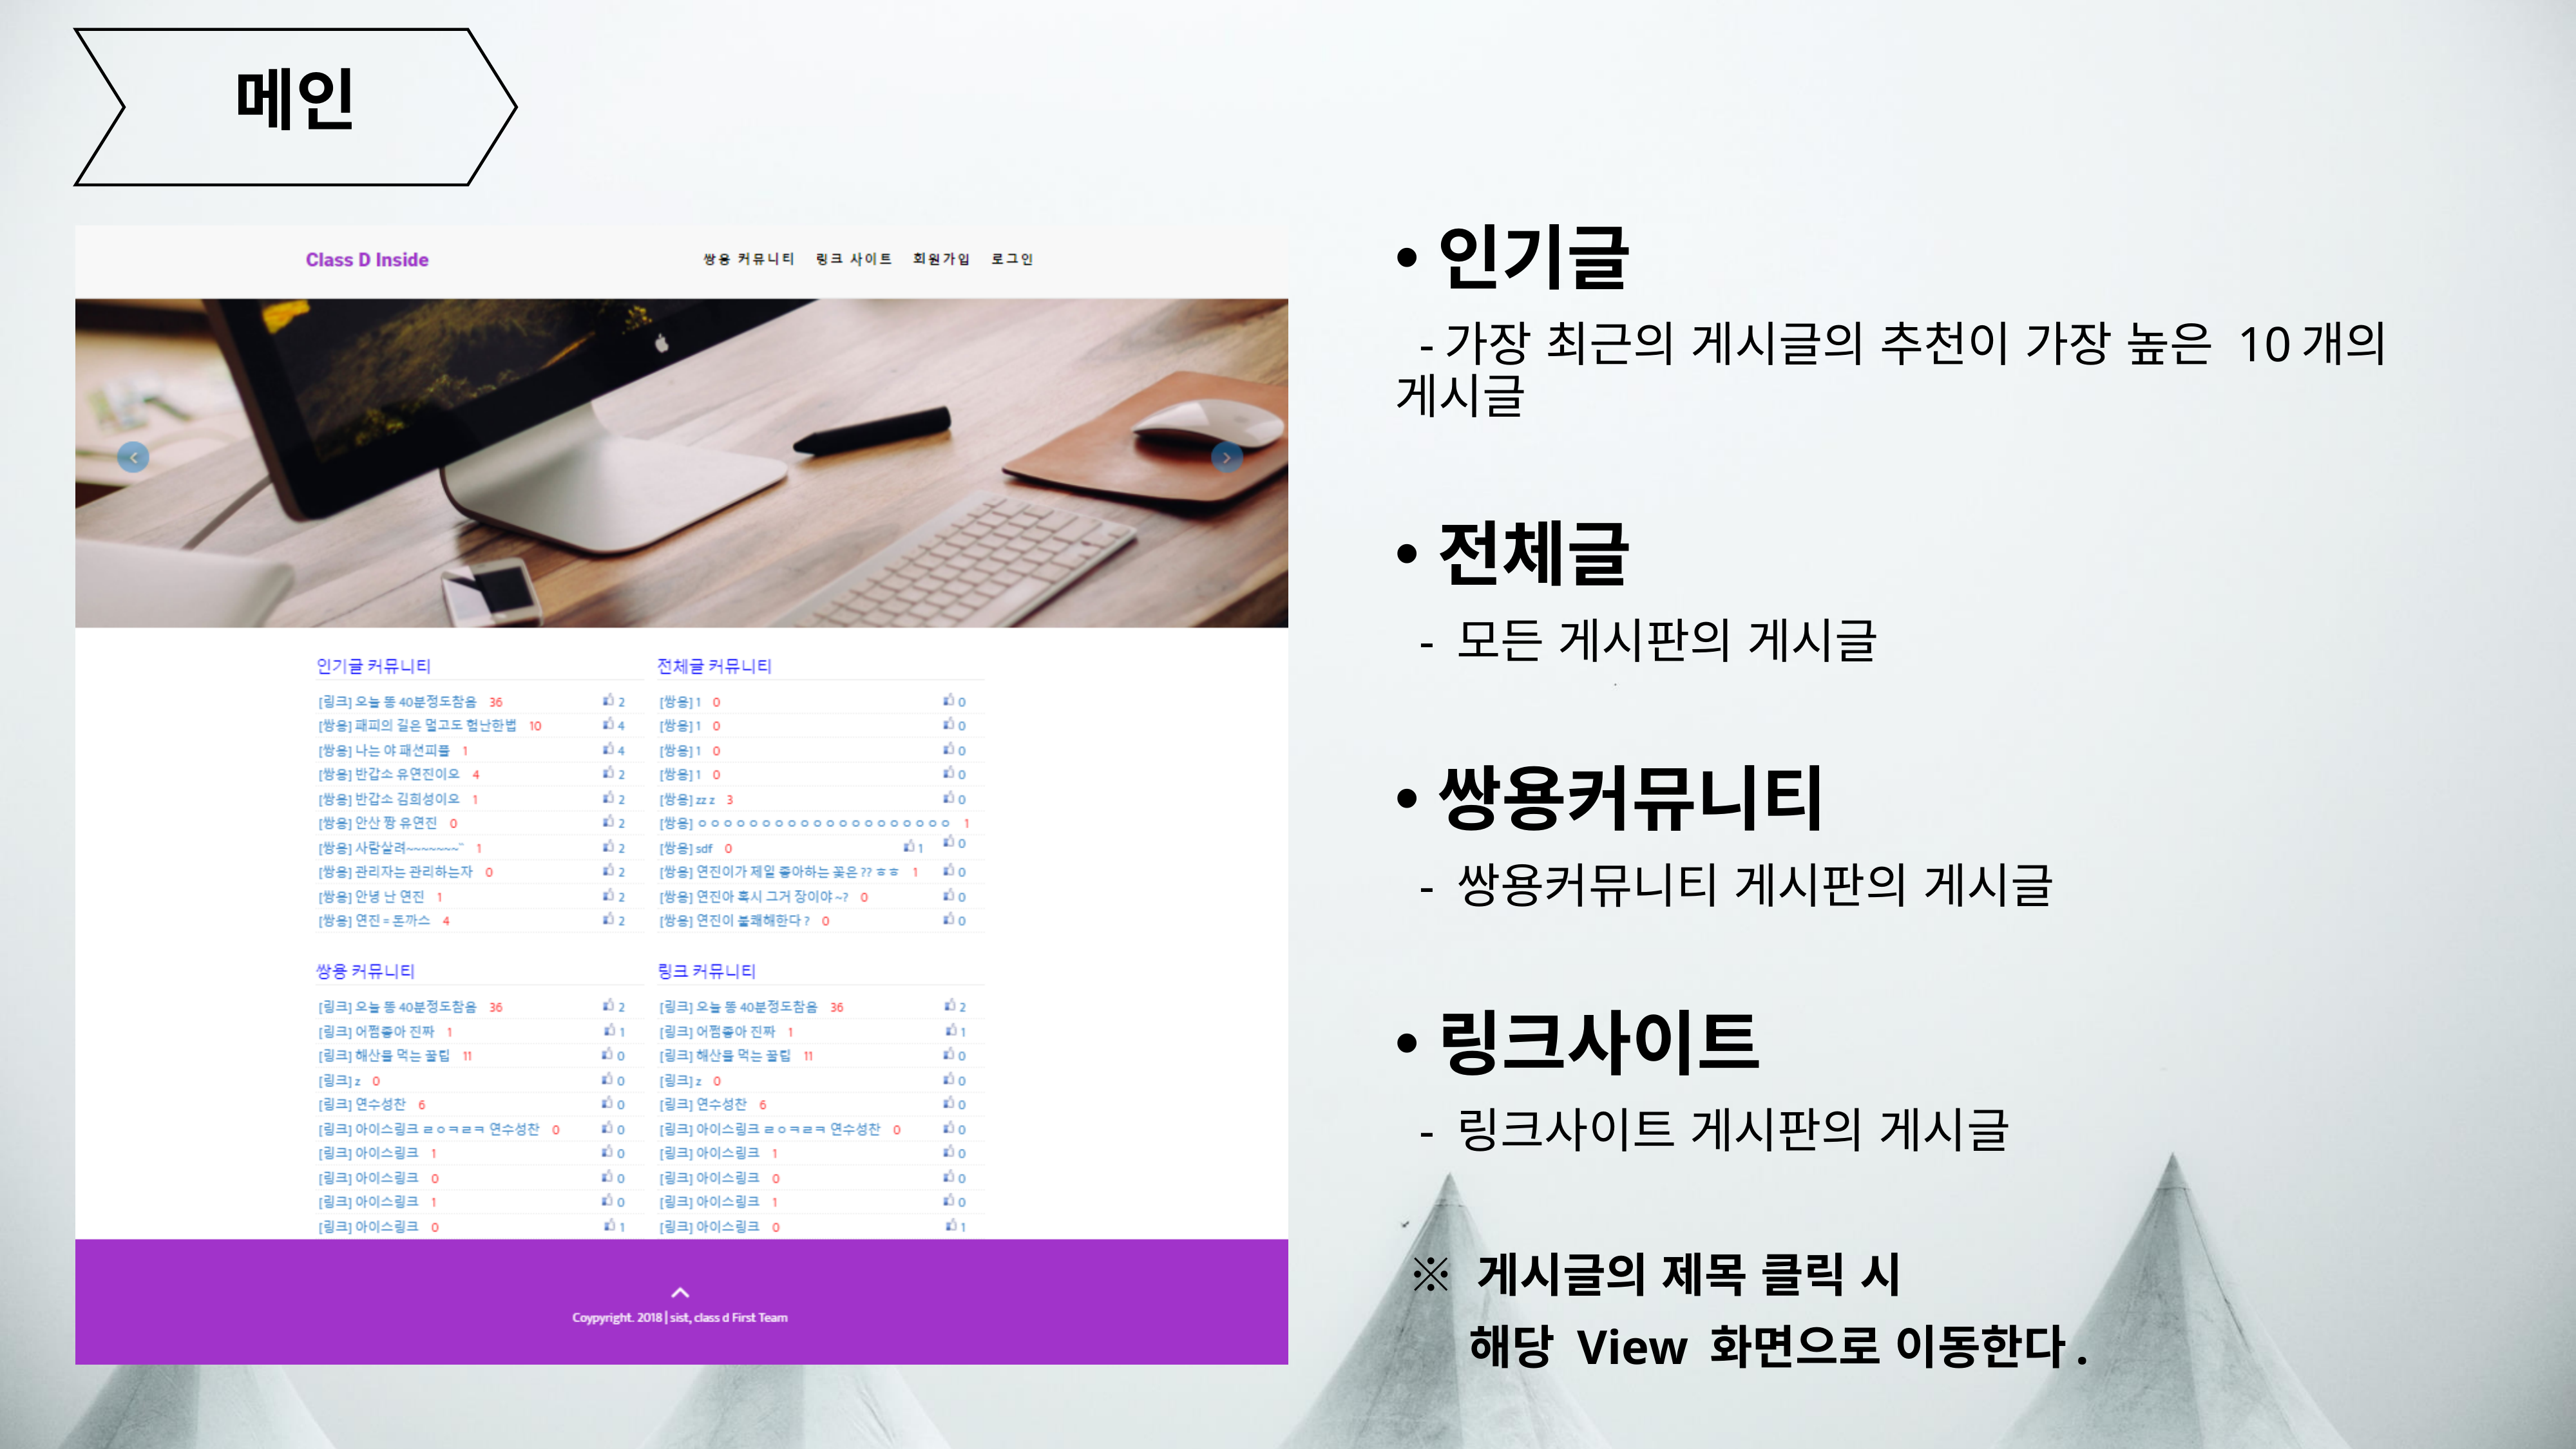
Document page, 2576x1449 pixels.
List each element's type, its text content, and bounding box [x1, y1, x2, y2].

picture [0, 0, 2576, 1449]
text_box 인기글 -가장 최근의 게시글의 추천이 가장 높은 10개의 게시글 전체글 - 모든 게시판의 게시글 쌍용커뮤니티 - 쌍용커뮤니티 게시판의 게시글 링크사이트 - 링크사이트 게시판의 게시글 ※ 게시글의 제목 클릭 시 해당 View 화면으로 이동한다. [1385, 218, 2421, 1393]
text_box 메인 [75, 29, 517, 185]
